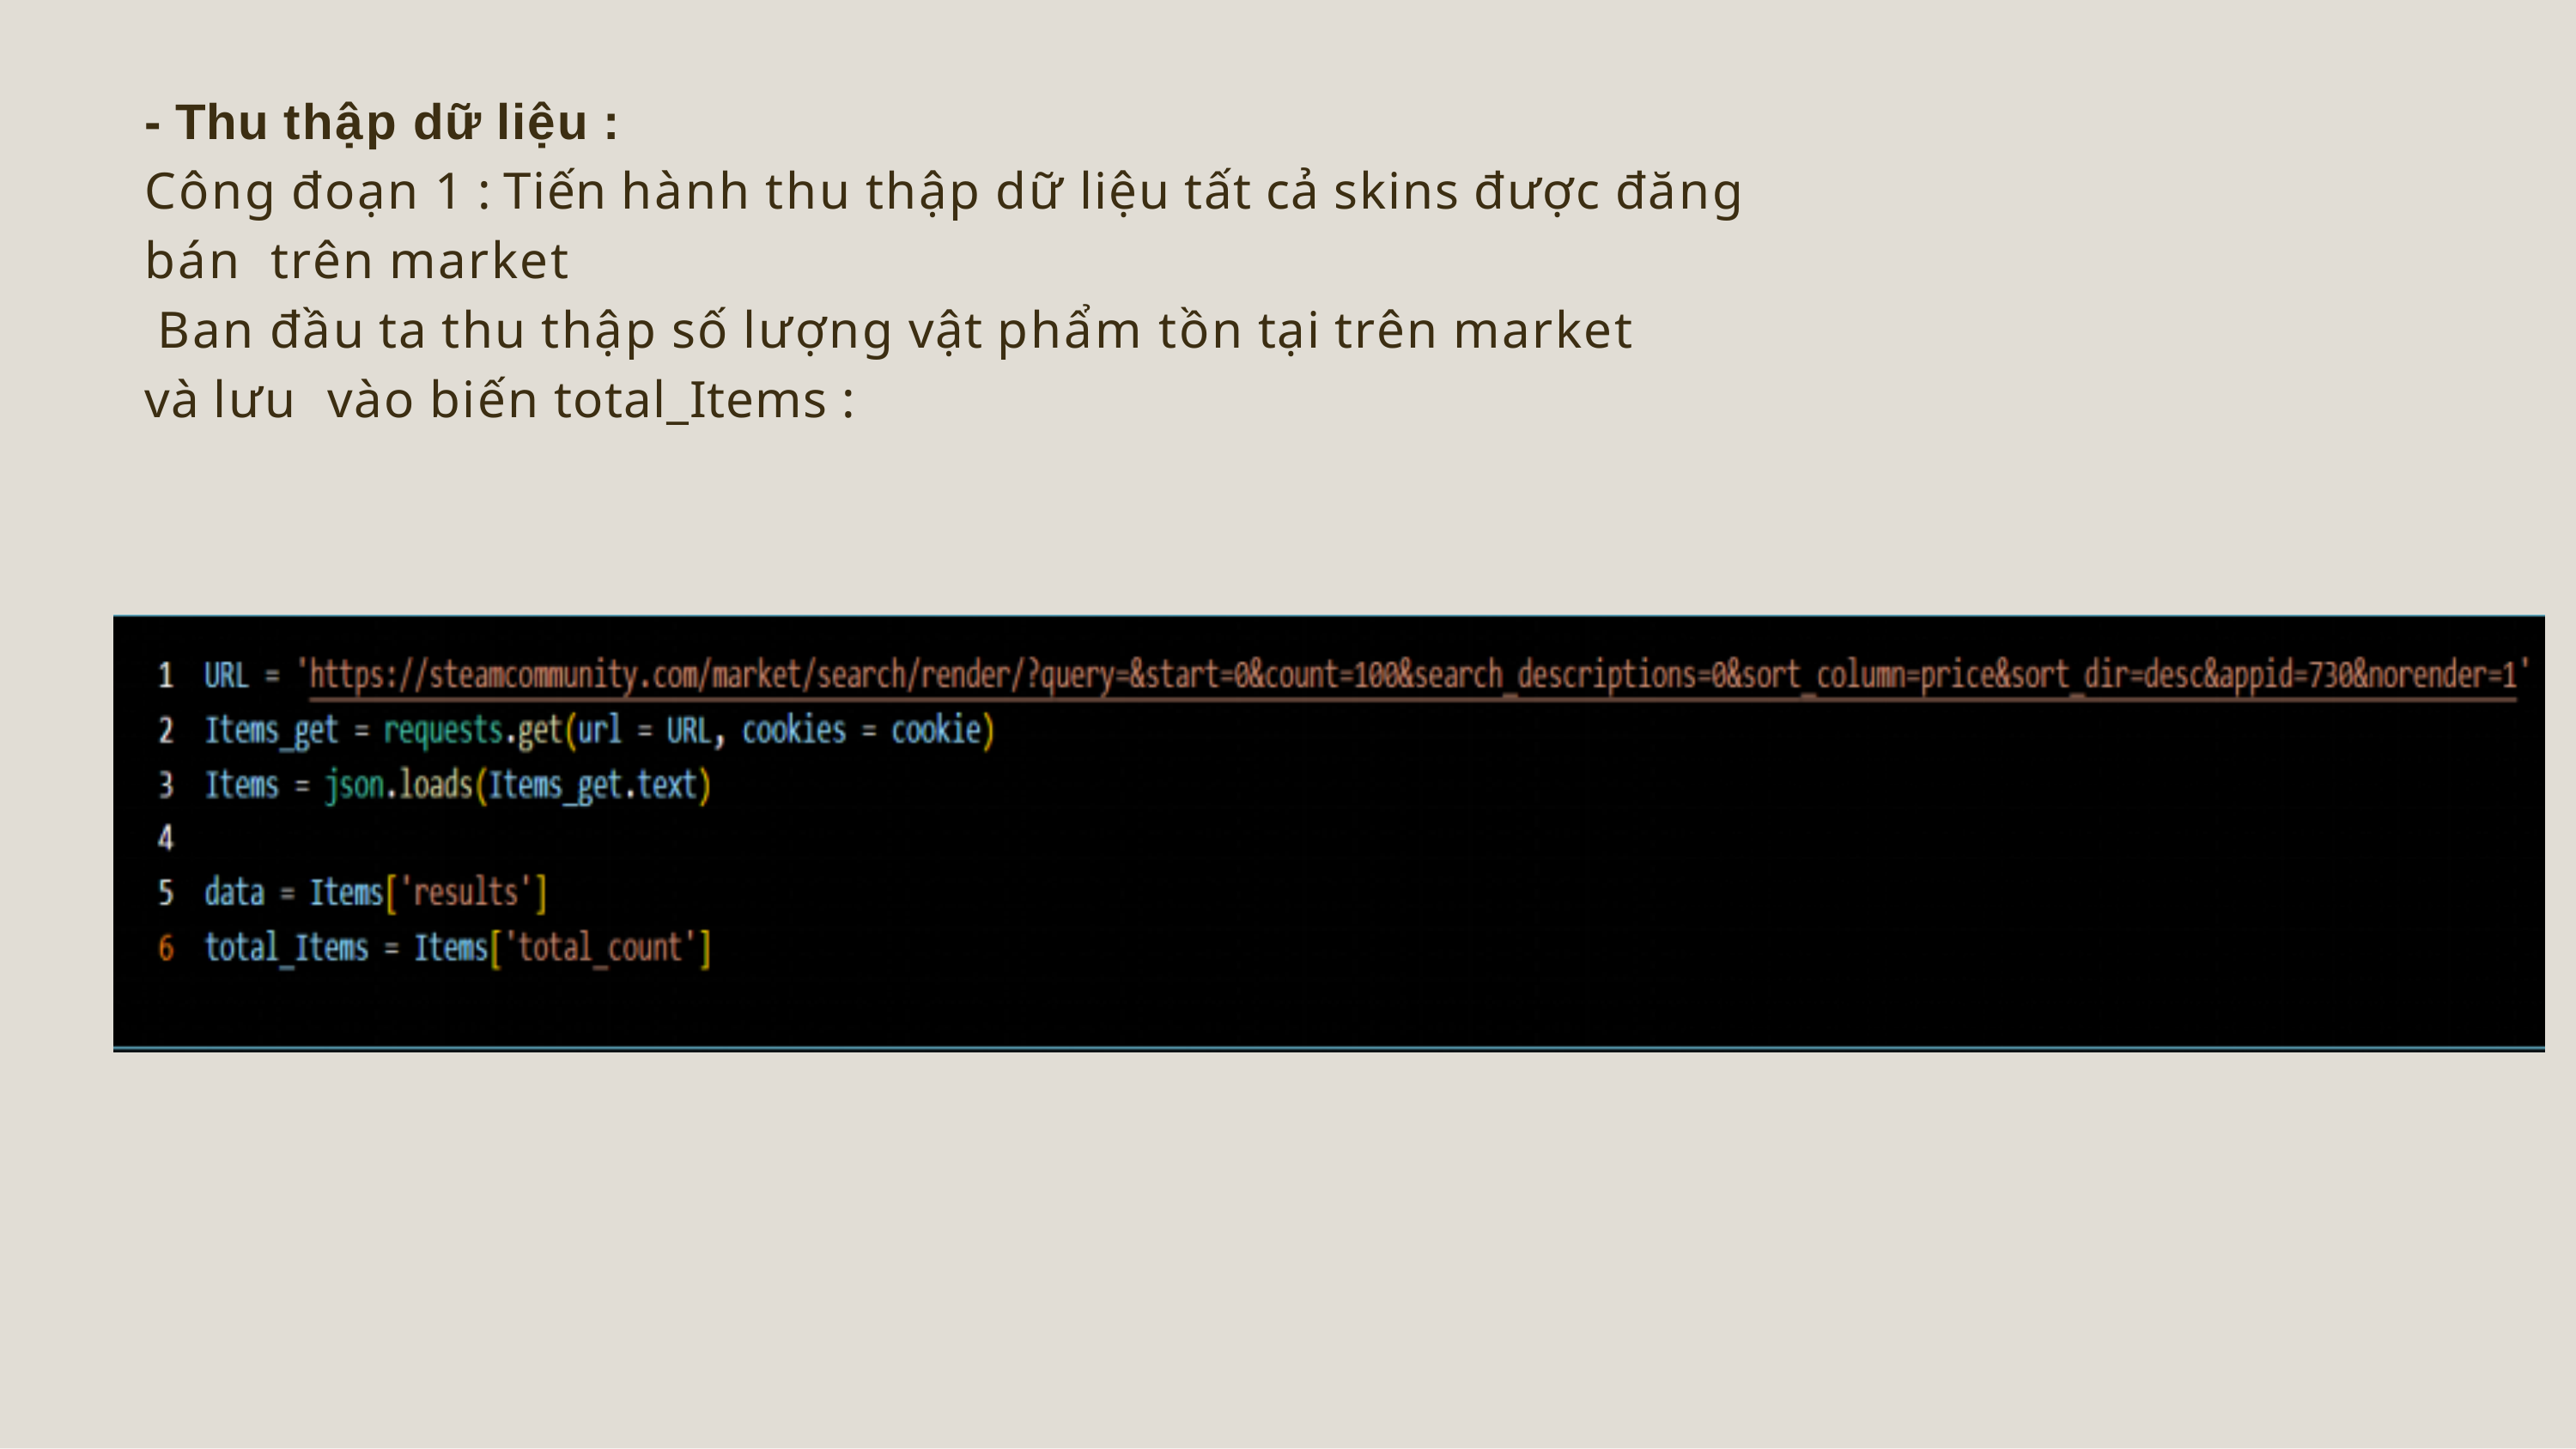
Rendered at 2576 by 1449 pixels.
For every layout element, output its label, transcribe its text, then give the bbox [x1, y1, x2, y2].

text_box - Thu thập dữ liệu : Công đoạn 1 : Tiến hành thu thập dữ liệu tất cả skins được đăng bán trên market Ban đầu ta thu thập số lượng vật phẩm tồn tại trên market và lưu vào biến total_Items : [143, 77, 1752, 428]
picture [112, 615, 2545, 1052]
